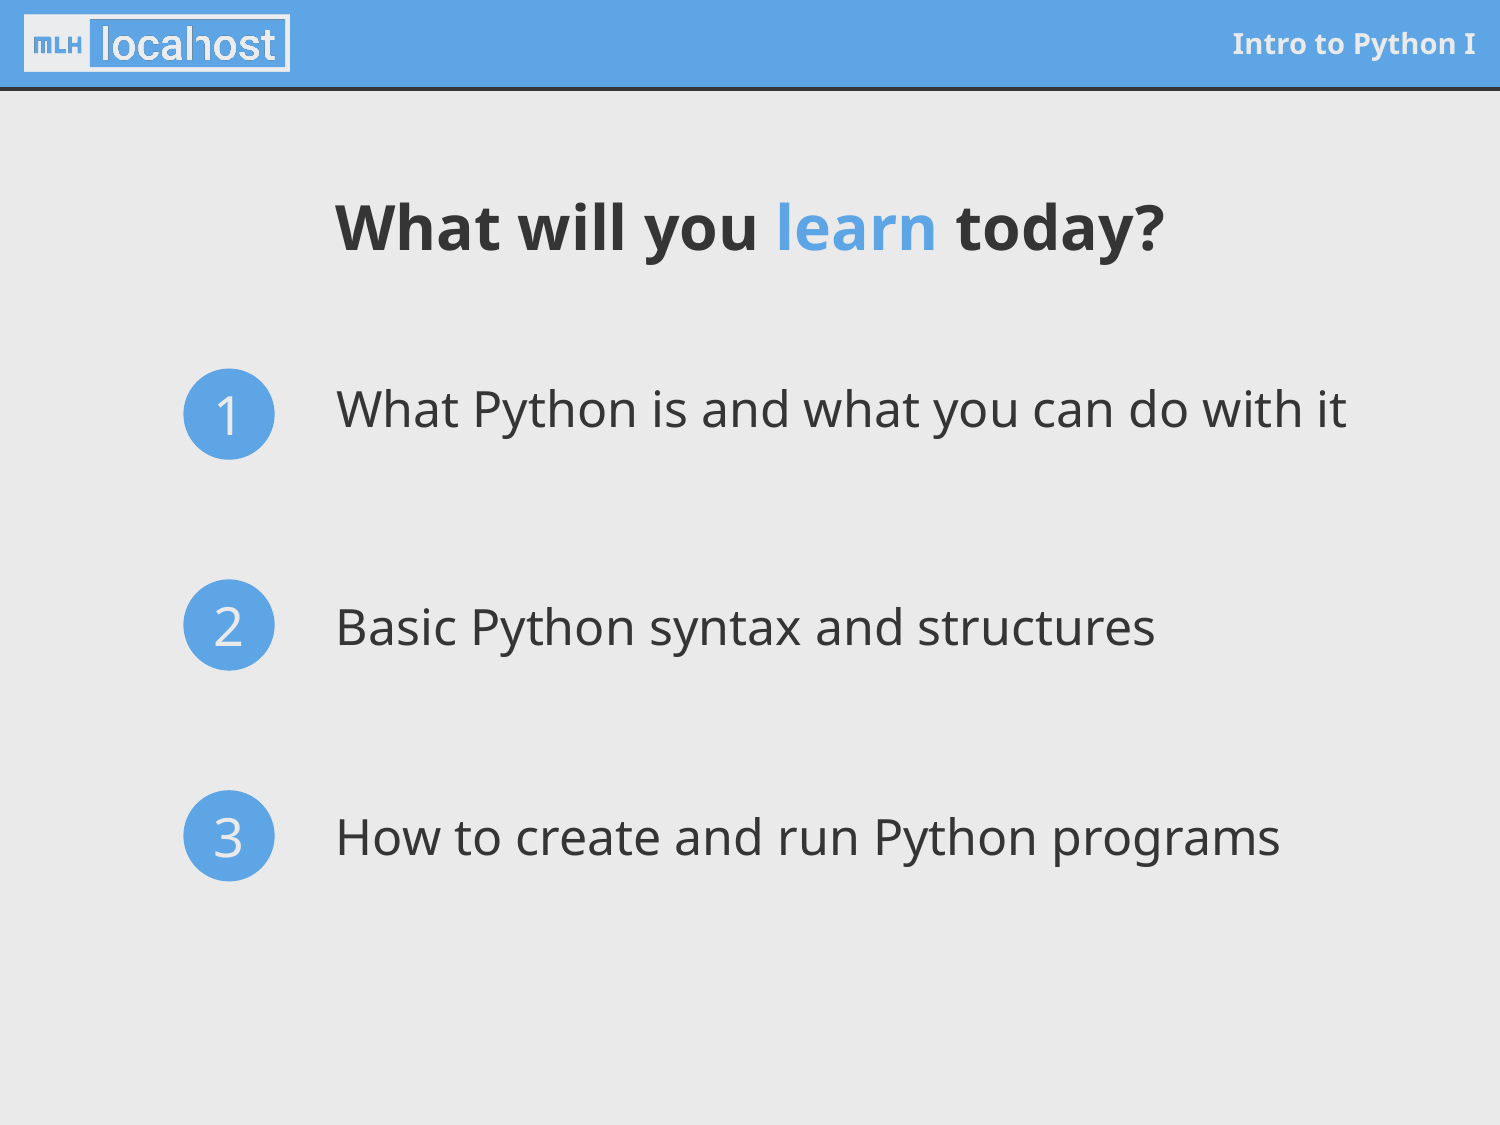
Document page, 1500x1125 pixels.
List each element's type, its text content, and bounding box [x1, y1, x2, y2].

text_box 2 [183, 579, 275, 671]
text_box 1 [183, 368, 275, 460]
text_box Basic Python syntax and structures [320, 563, 1317, 687]
title What will you learn today? [26, 141, 1474, 310]
text_box What Python is and what you can do with it [320, 346, 1402, 470]
picture [24, 14, 290, 72]
text_box 3 [183, 790, 275, 882]
text_box How to create and run Python programs [320, 774, 1317, 898]
